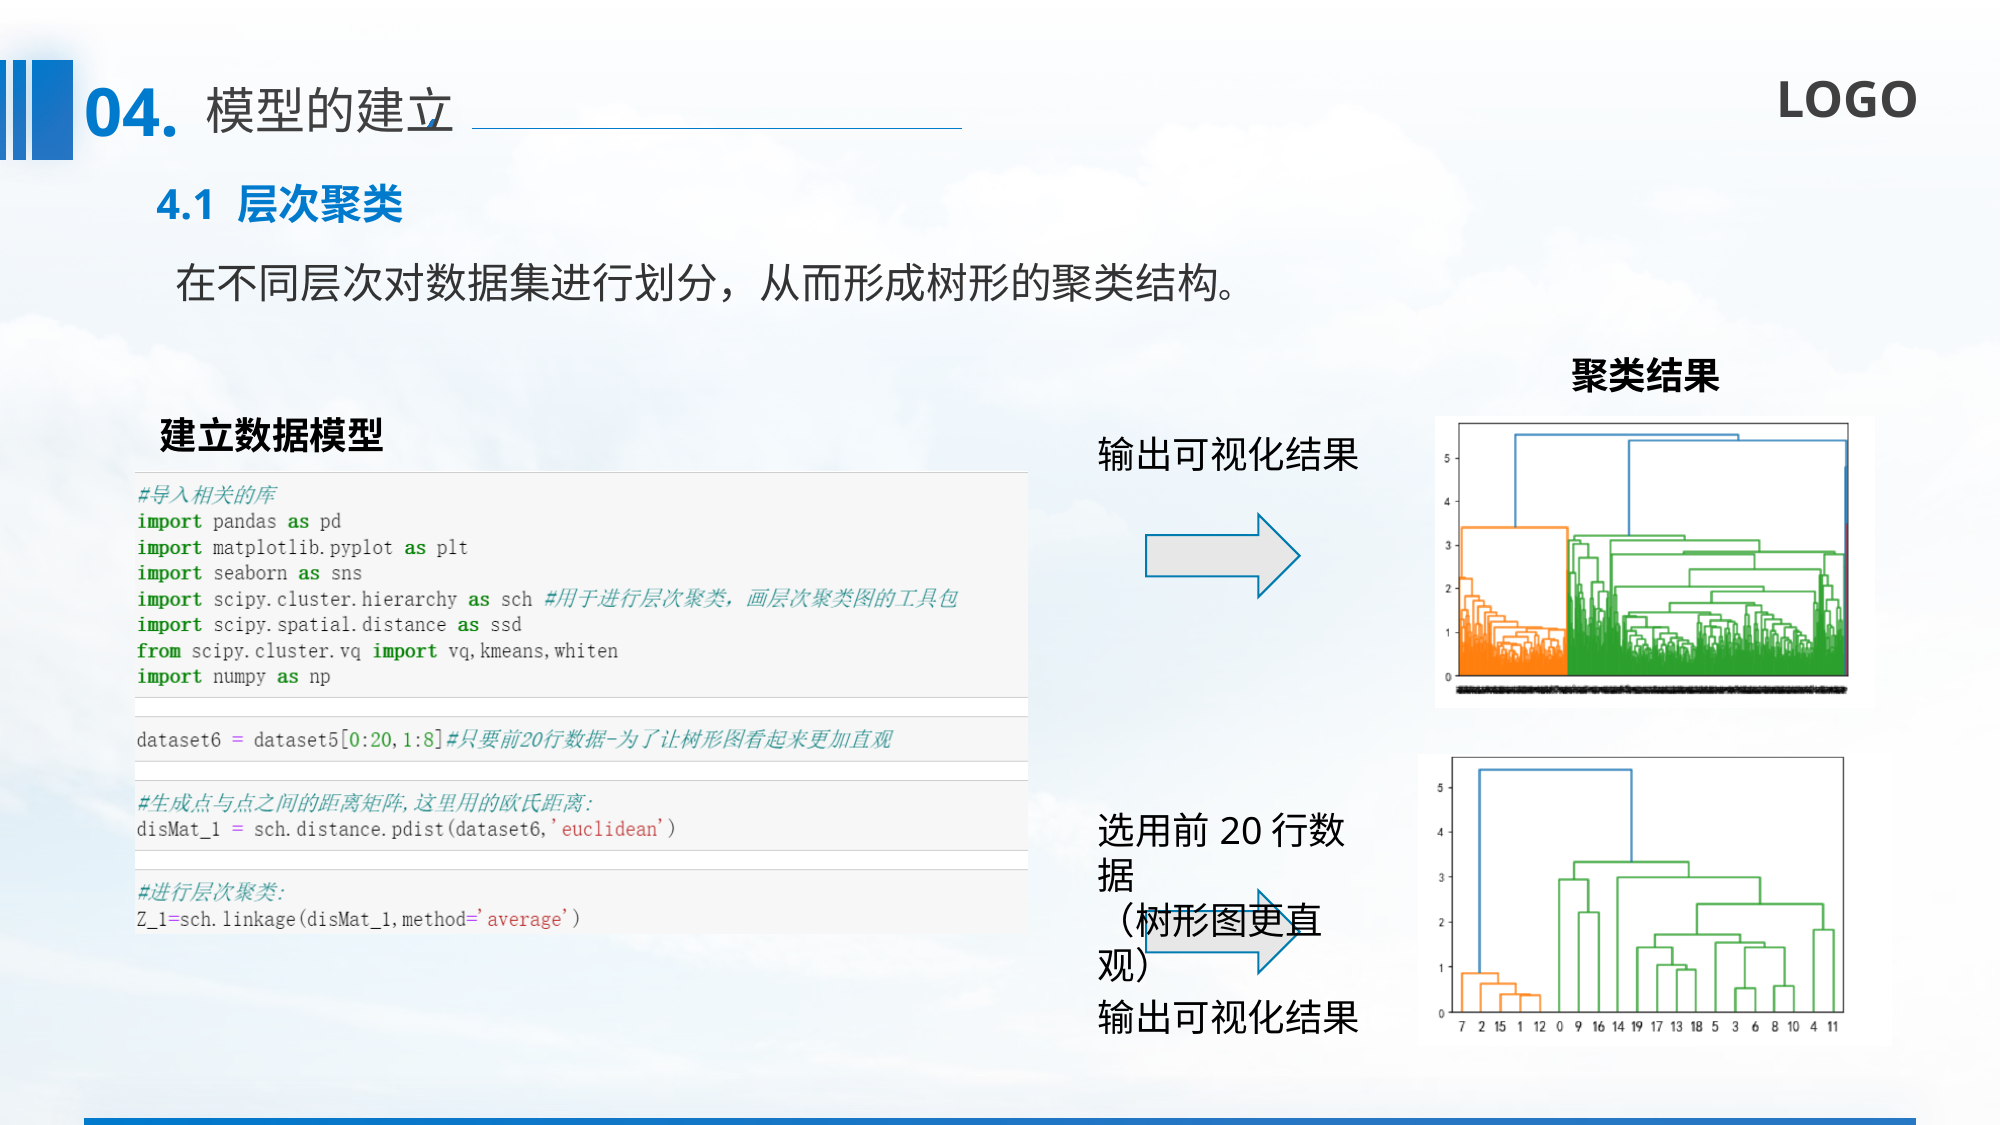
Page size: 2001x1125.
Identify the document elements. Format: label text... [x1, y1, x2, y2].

picture [135, 471, 1028, 934]
text_box [1145, 511, 1302, 600]
picture [1418, 754, 1892, 1046]
text_box 输出可视化结果 [1083, 423, 1384, 484]
text_box 在不同层次对数据集进行划分，从而形成树形的聚类结构。 [160, 249, 1400, 314]
text_box 4.1 层次聚类 [145, 160, 806, 234]
text_box 输出可视化结果 [1083, 995, 1384, 1046]
text_box 聚类结果 [1556, 344, 1827, 405]
picture [1435, 416, 1875, 709]
text_box 建立数据模型 [145, 404, 594, 465]
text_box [84, 69, 963, 151]
text_box 选用前20行数据 （树形图更直观） [1083, 799, 1384, 995]
